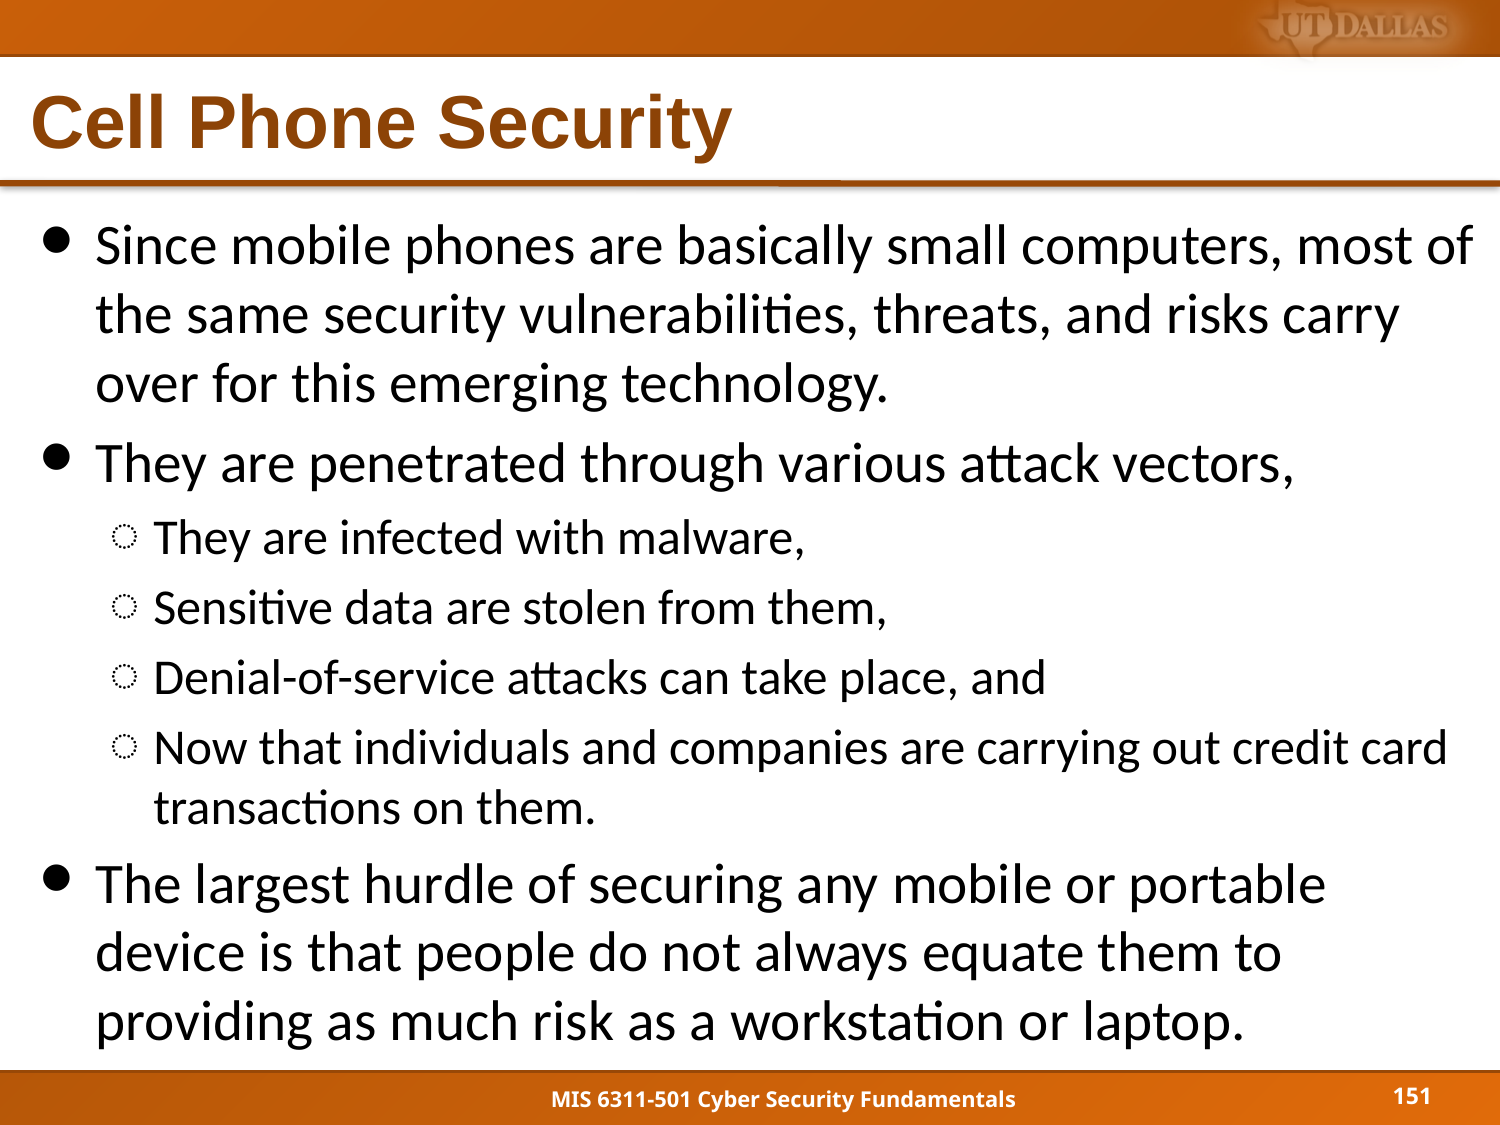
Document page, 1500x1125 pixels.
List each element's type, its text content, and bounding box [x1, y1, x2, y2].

title Cell Phone Security [0, 62, 1500, 176]
slide_number 151 [1350, 1077, 1475, 1120]
list Since mobile phones are basically small computers, most of the same security vulnerabilities, threats, and risks carry over for this emerging technology. They are penetrated through various attack vectors, They are infected with malware, Sensitive data are stolen from them, Denial-of-service attacks can take place, and Now that individuals and companies are carrying out credit card transactions on them. The largest hurdle of securing any mobile or portable device is that people do not always equate them to providing as much risk as a workstation or laptop. [24, 199, 1500, 1077]
picture [1218, 0, 1500, 62]
